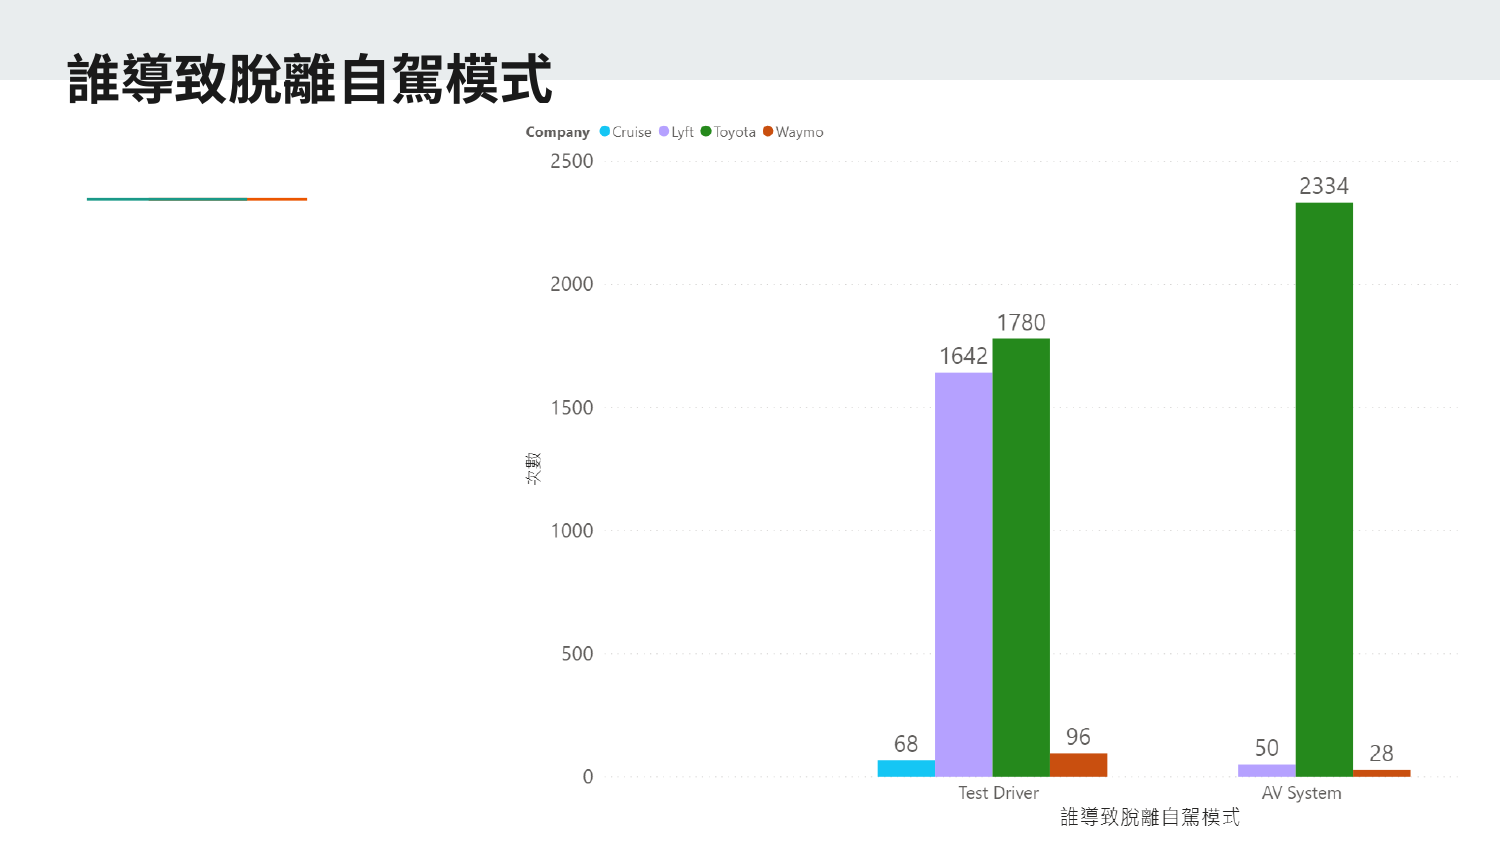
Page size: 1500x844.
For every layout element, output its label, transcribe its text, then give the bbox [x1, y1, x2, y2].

title 誰導致脫離自駕模式 [51, 30, 1281, 125]
picture [515, 103, 1458, 844]
